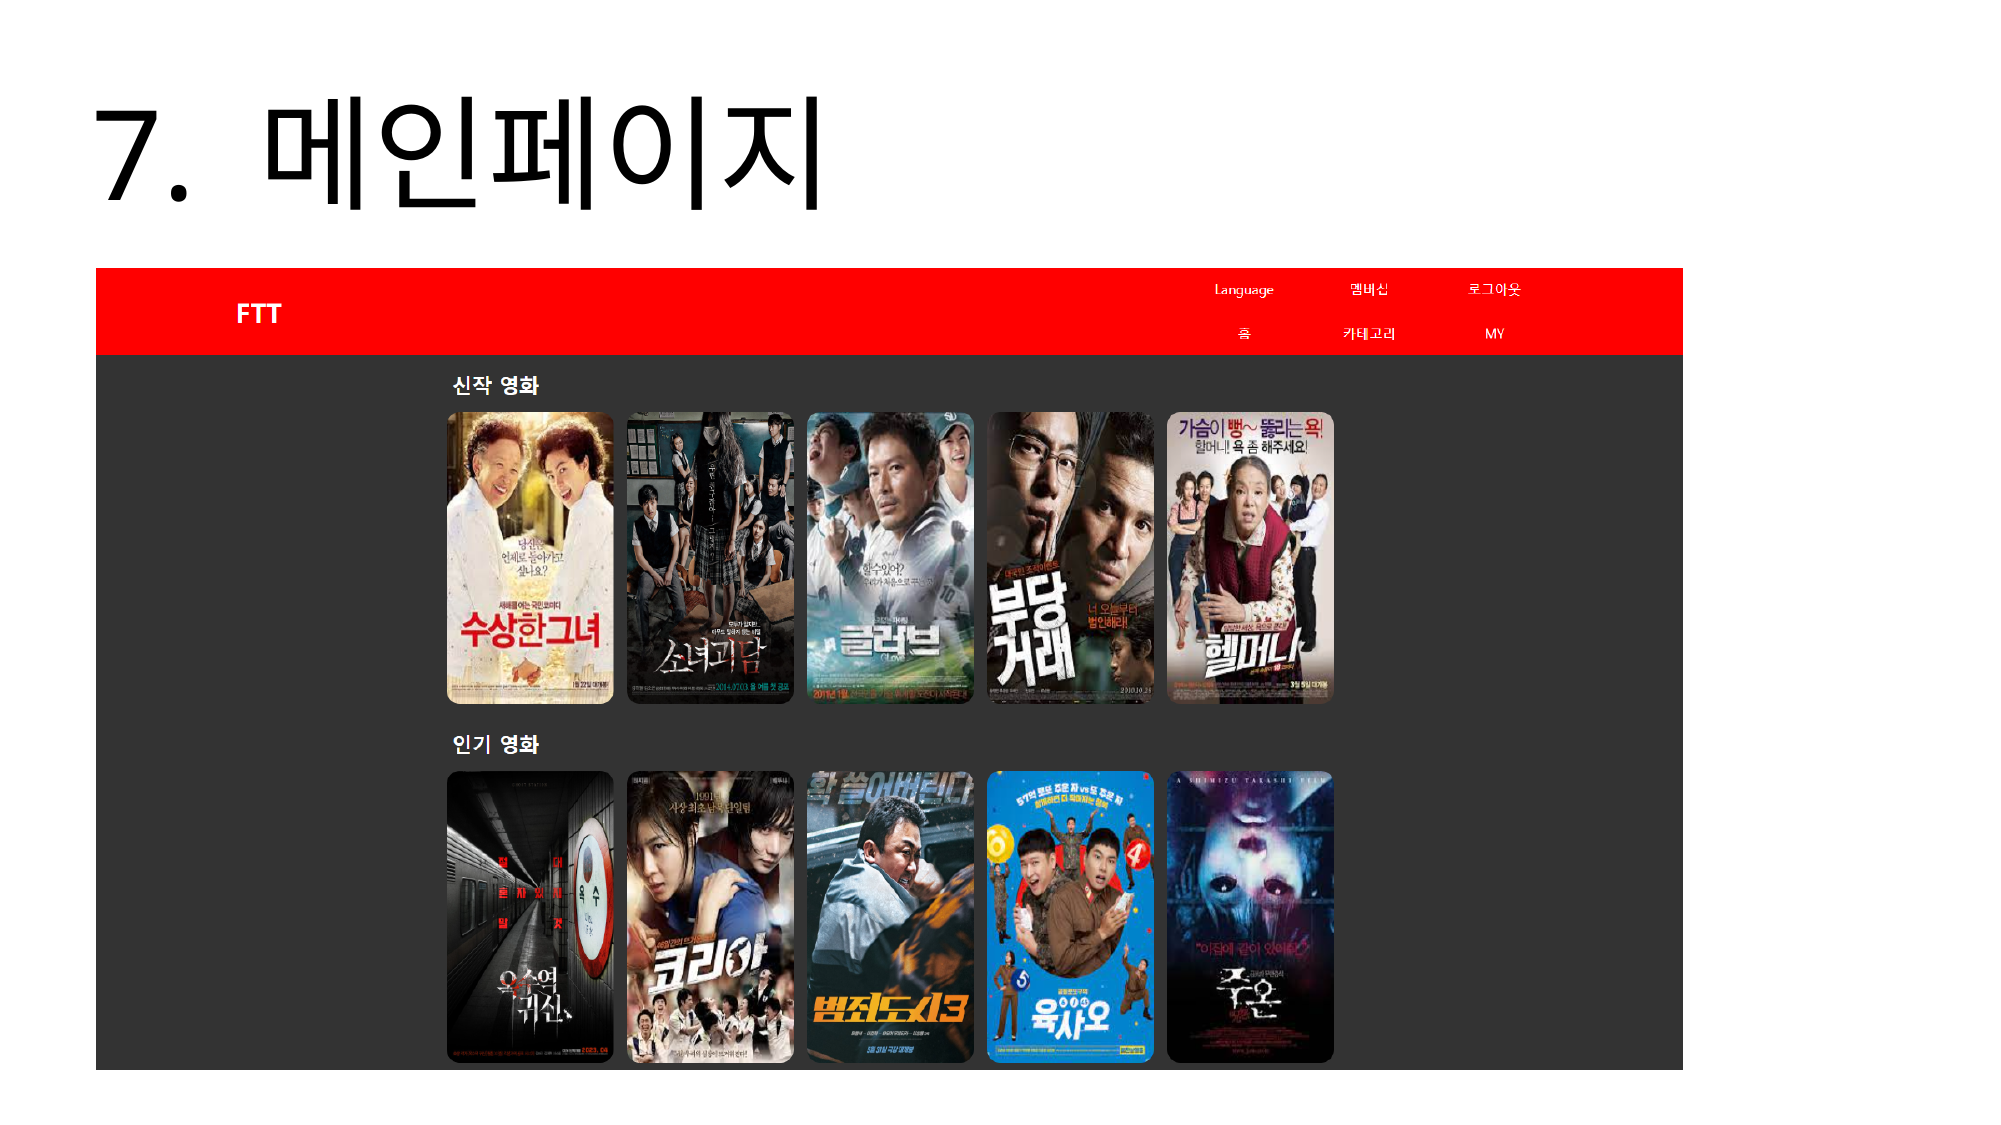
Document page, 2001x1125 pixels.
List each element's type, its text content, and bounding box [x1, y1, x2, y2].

picture [96, 268, 1683, 1070]
title 7. 메인페이지 [67, 75, 858, 235]
